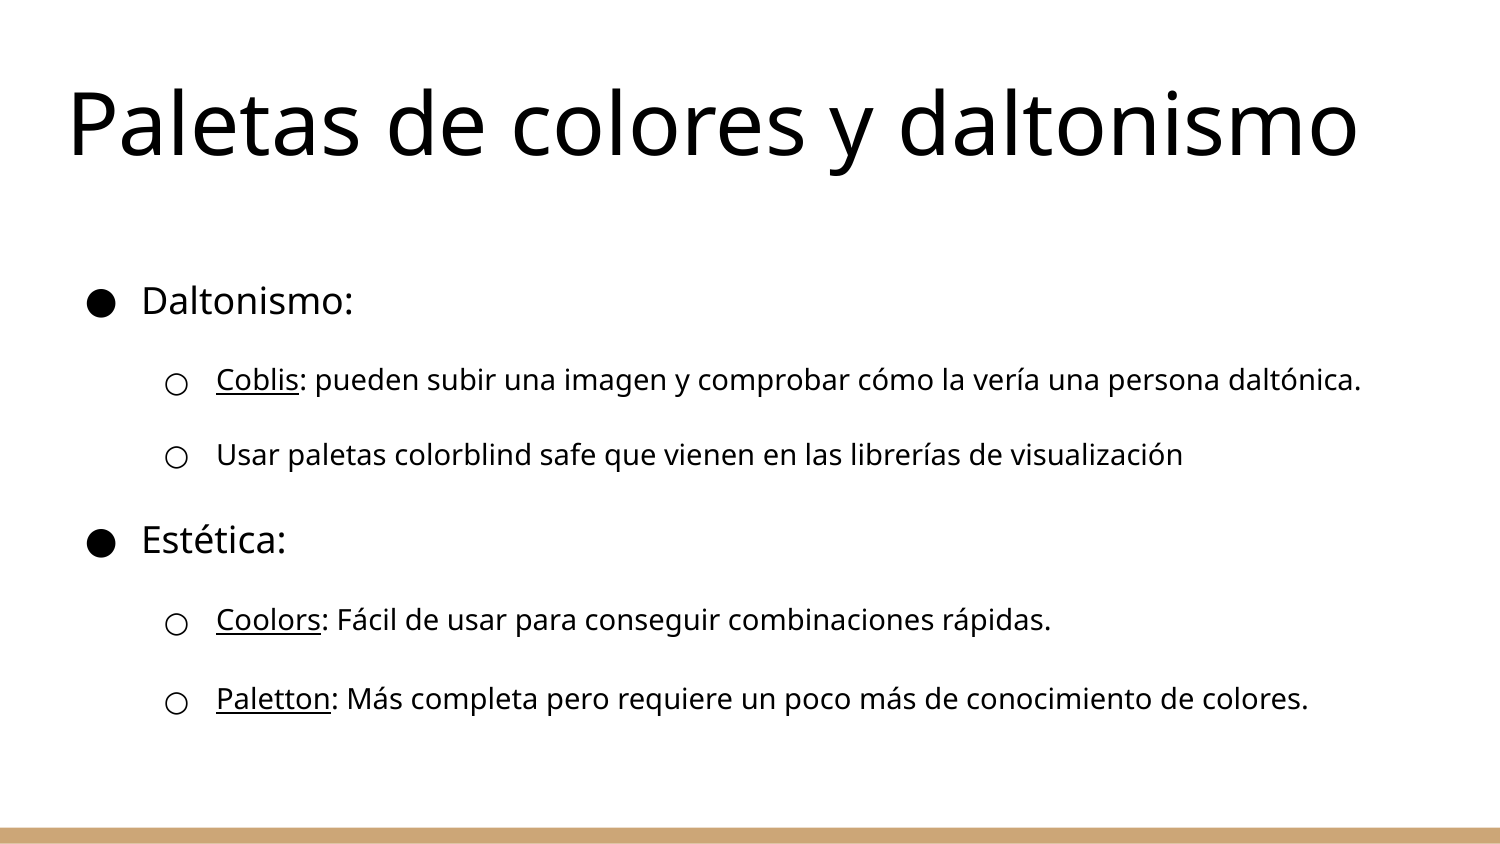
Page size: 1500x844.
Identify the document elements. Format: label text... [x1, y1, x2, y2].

title Paletas de colores y daltonismo [51, 51, 1449, 189]
list Daltonismo: Coblis: pueden subir una imagen y comprobar cómo la vería una persona daltónica. Usar paletas colorblind safe que vienen en las librerías de visualización Estética: Coolors: Fácil de usar para conseguir combinaciones rápidas. Paletton: Más completa pero requiere un poco más de conocimiento de colores. [51, 200, 1449, 752]
